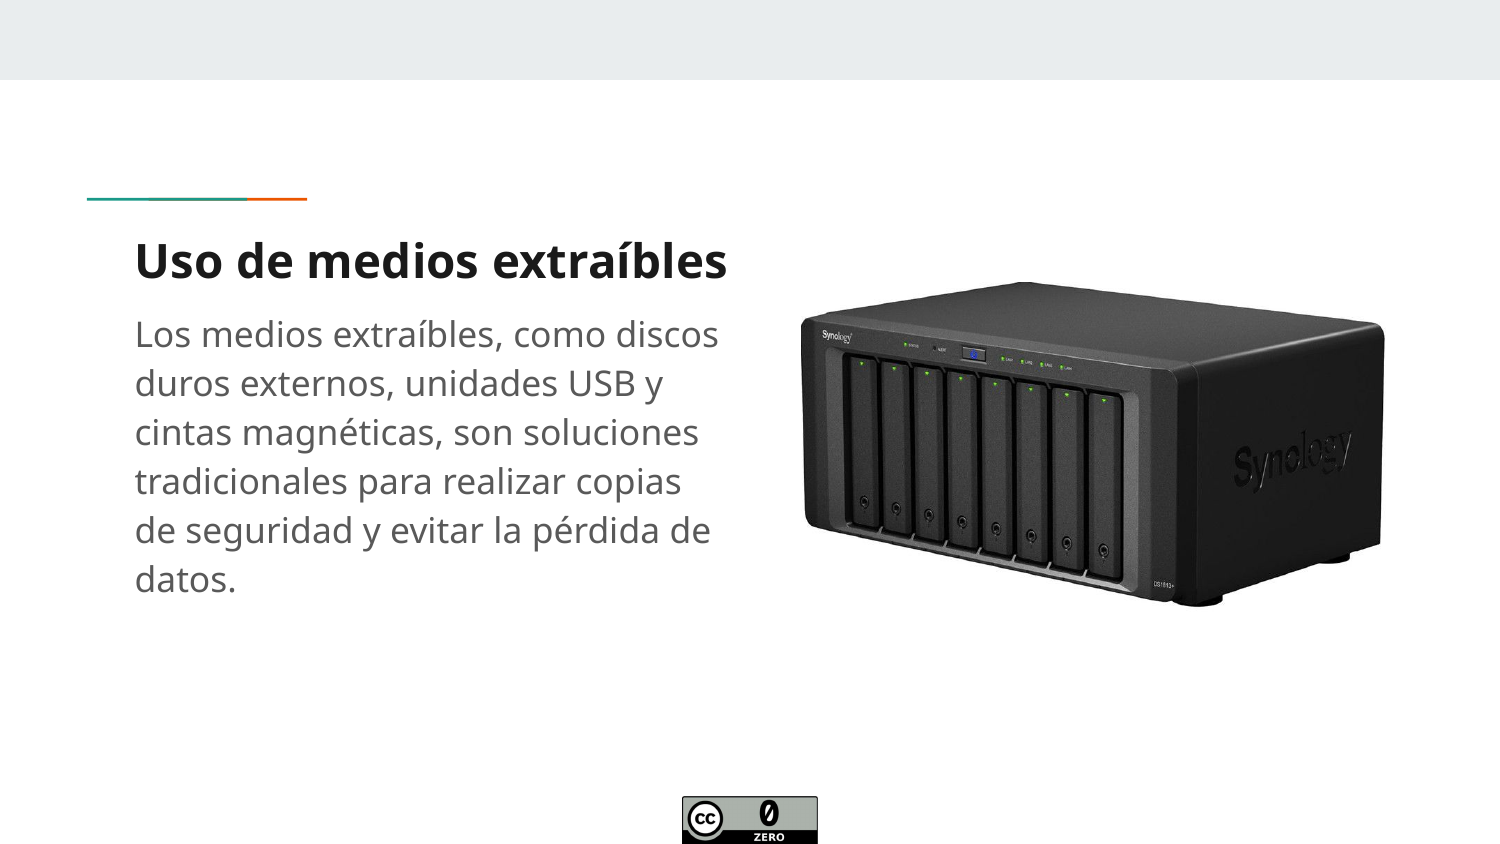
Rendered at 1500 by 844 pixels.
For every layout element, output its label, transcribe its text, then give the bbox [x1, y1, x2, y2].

list Los medios extraíbles, como discos duros externos, unidades USB y cintas magnéticas, son soluciones tradicionales para realizar copias de seguridad y evitar la pérdida de datos. [119, 291, 739, 662]
title Uso de medios extraíbles [119, 216, 1381, 305]
picture [682, 795, 818, 844]
picture [801, 282, 1386, 613]
